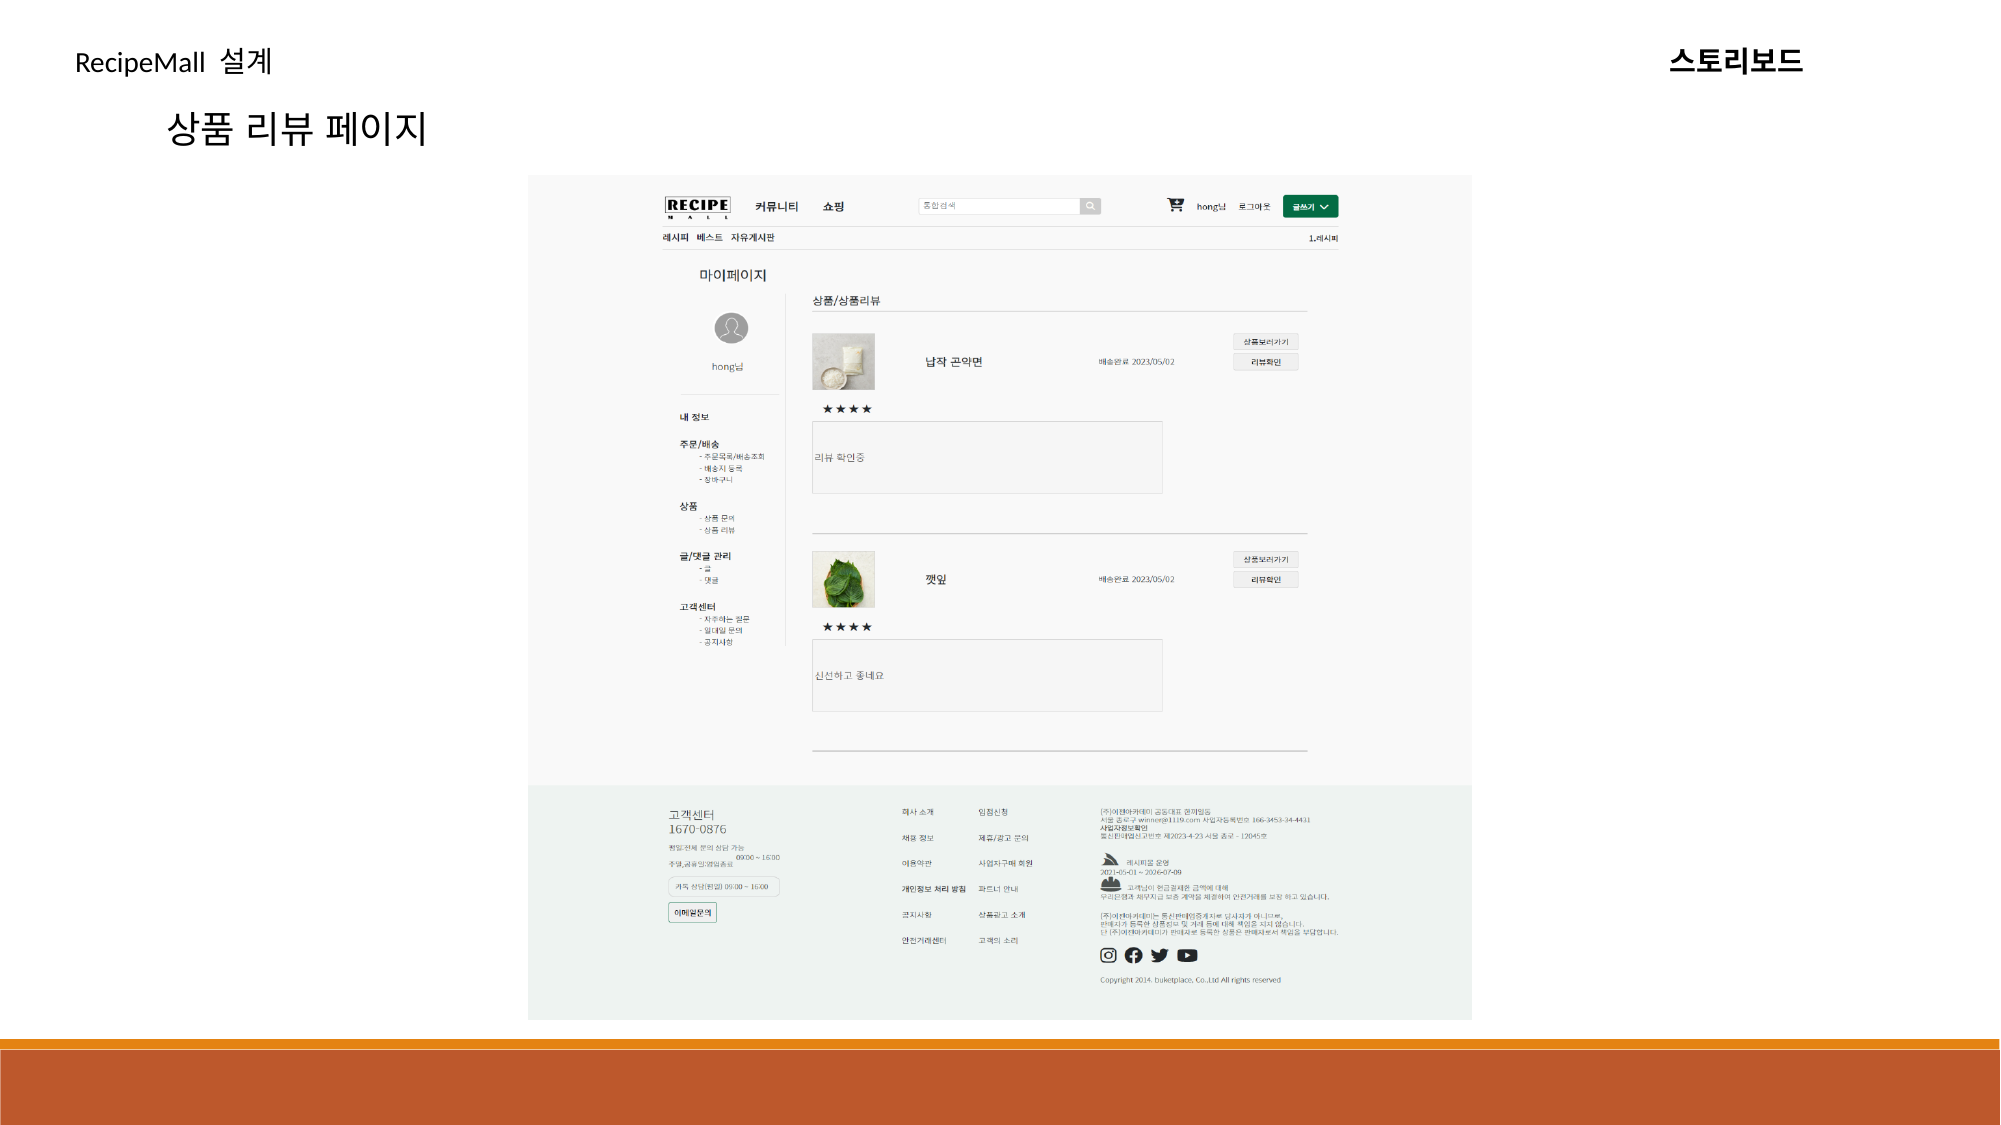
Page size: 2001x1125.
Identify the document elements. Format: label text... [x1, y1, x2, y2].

text_box 스토리보드 [1654, 36, 1923, 86]
text_box 상품 리뷰 페이지 [151, 98, 861, 159]
picture [528, 174, 1472, 1021]
text_box RecipeMall 설계 [60, 36, 328, 86]
